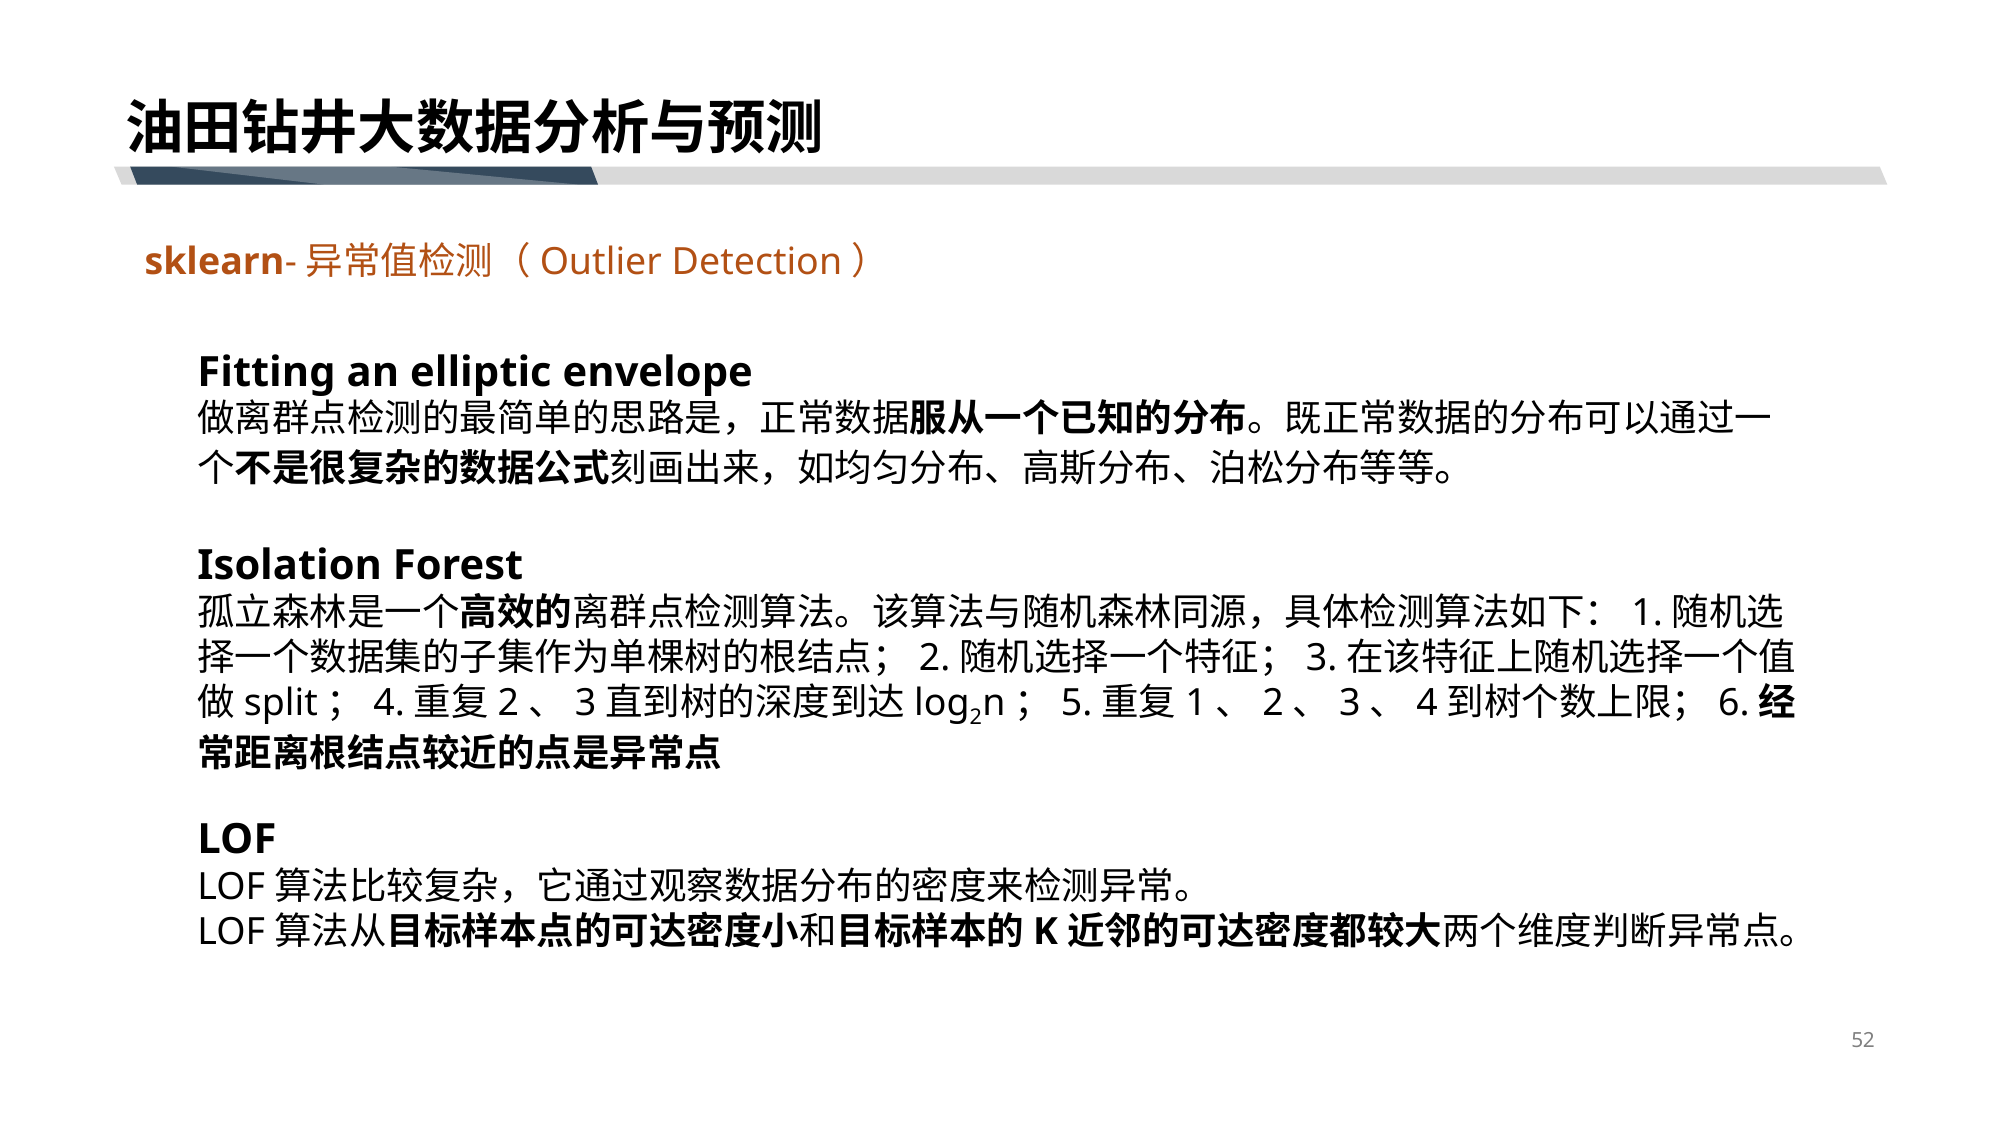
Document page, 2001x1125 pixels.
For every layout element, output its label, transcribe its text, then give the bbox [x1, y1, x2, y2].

text_box LOF LOF算法比较复杂，它通过观察数据分布的密度来检测异常。 LOF算法从目标样本点的可达密度小和目标样本的K近邻的可达密度都较大两个维度判断异常点。 [182, 804, 1818, 960]
text_box Isolation Forest 孤立森林是一个高效的离群点检测算法。该算法与随机森林同源，具体检测算法如下：1.随机选择一个数据集的子集作为单棵树的根结点；2.随机选择一个特征；3.在该特征上随机选择一个值做split；4.重复2、3直到树的深度到达log2n；5.重复1、2、3、4到树个数上限；6.经常距离根结点较近的点是异常点 [182, 530, 1818, 782]
text_box Fitting an elliptic envelope 做离群点检测的最简单的思路是，正常数据服从一个已知的分布。既正常数据的分布可以通过一个不是很复杂的数据公式刻画出来，如均匀分布、高斯分布、泊松分布等等。 [182, 337, 1818, 497]
text_box sklearn-异常值检测（Outlier Detection） [129, 207, 905, 290]
title 油田钻井大数据分析与预测 [109, 0, 1890, 169]
slide_number 52 [1412, 1023, 1890, 1058]
